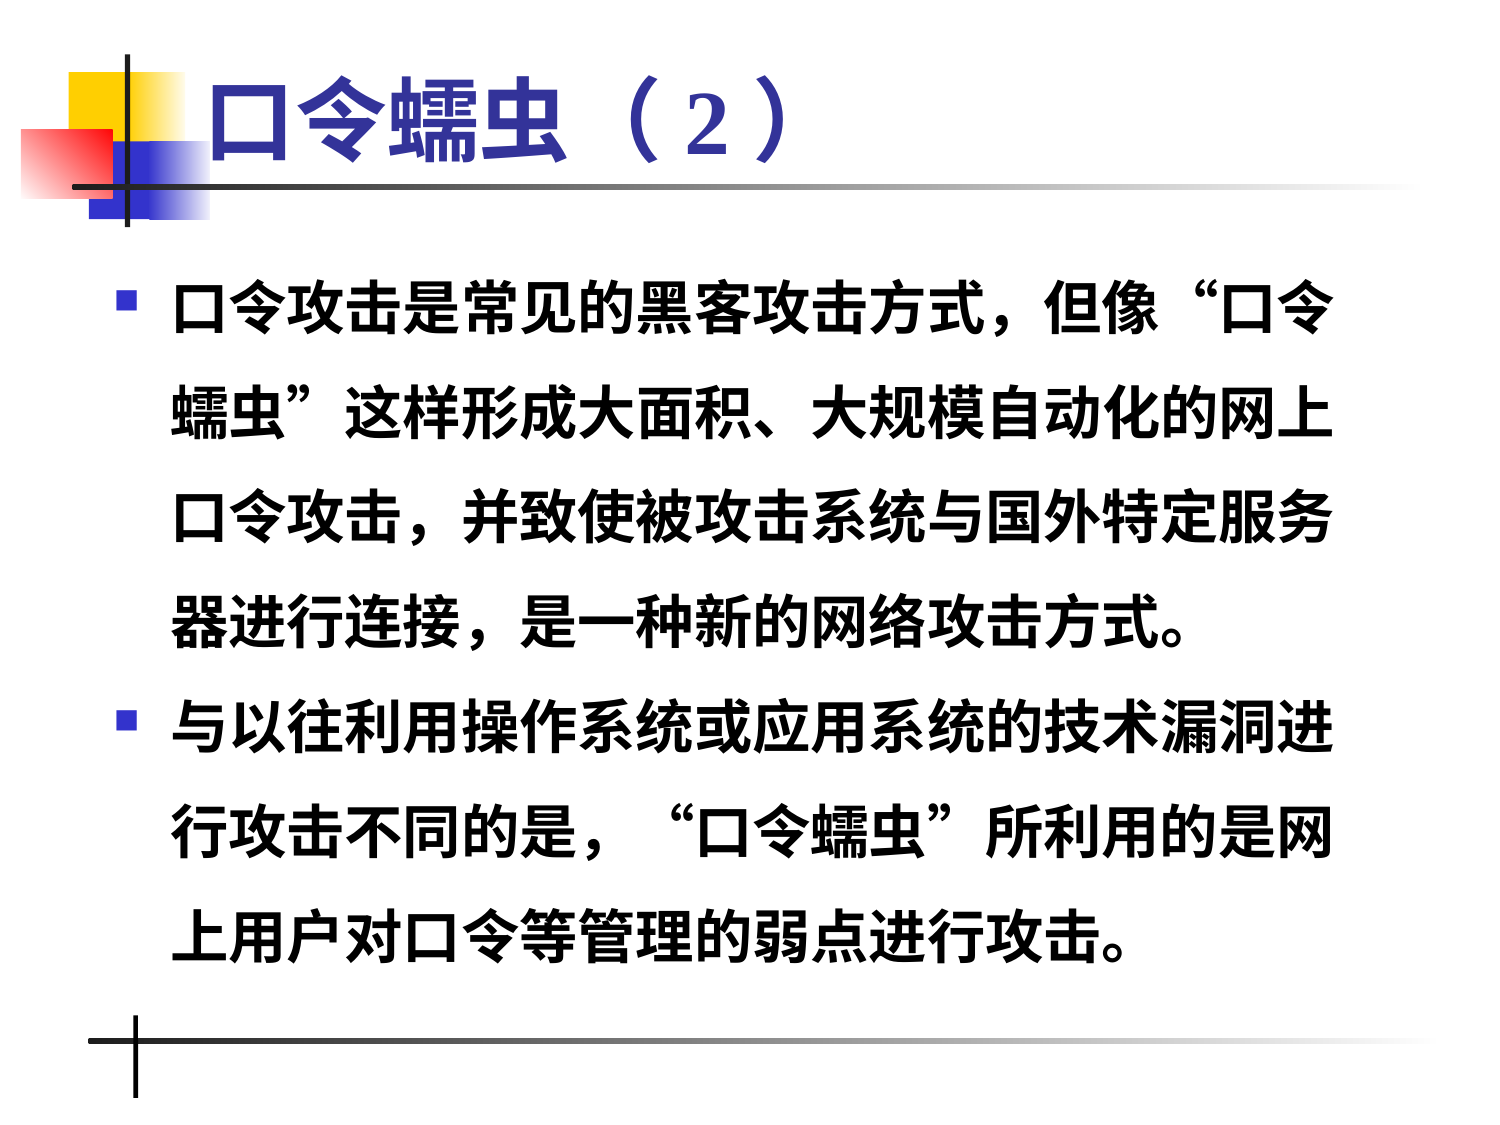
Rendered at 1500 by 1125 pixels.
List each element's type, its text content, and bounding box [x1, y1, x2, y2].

list 口令攻击是常见的黑客攻击方式，但像“口令蠕虫”这样形成大面积、大规模自动化的网上口令攻击，并致使被攻击系统与国外特定服务器进行连接，是一种新的网络攻击方式。 与以往利用操作系统或应用系统的技术漏洞进行攻击不同的是，“口令蠕虫”所利用的是网上用户对口令等管理的弱点进行攻击。 [98, 228, 1374, 998]
title 口令蠕虫（2） [188, 23, 1468, 181]
